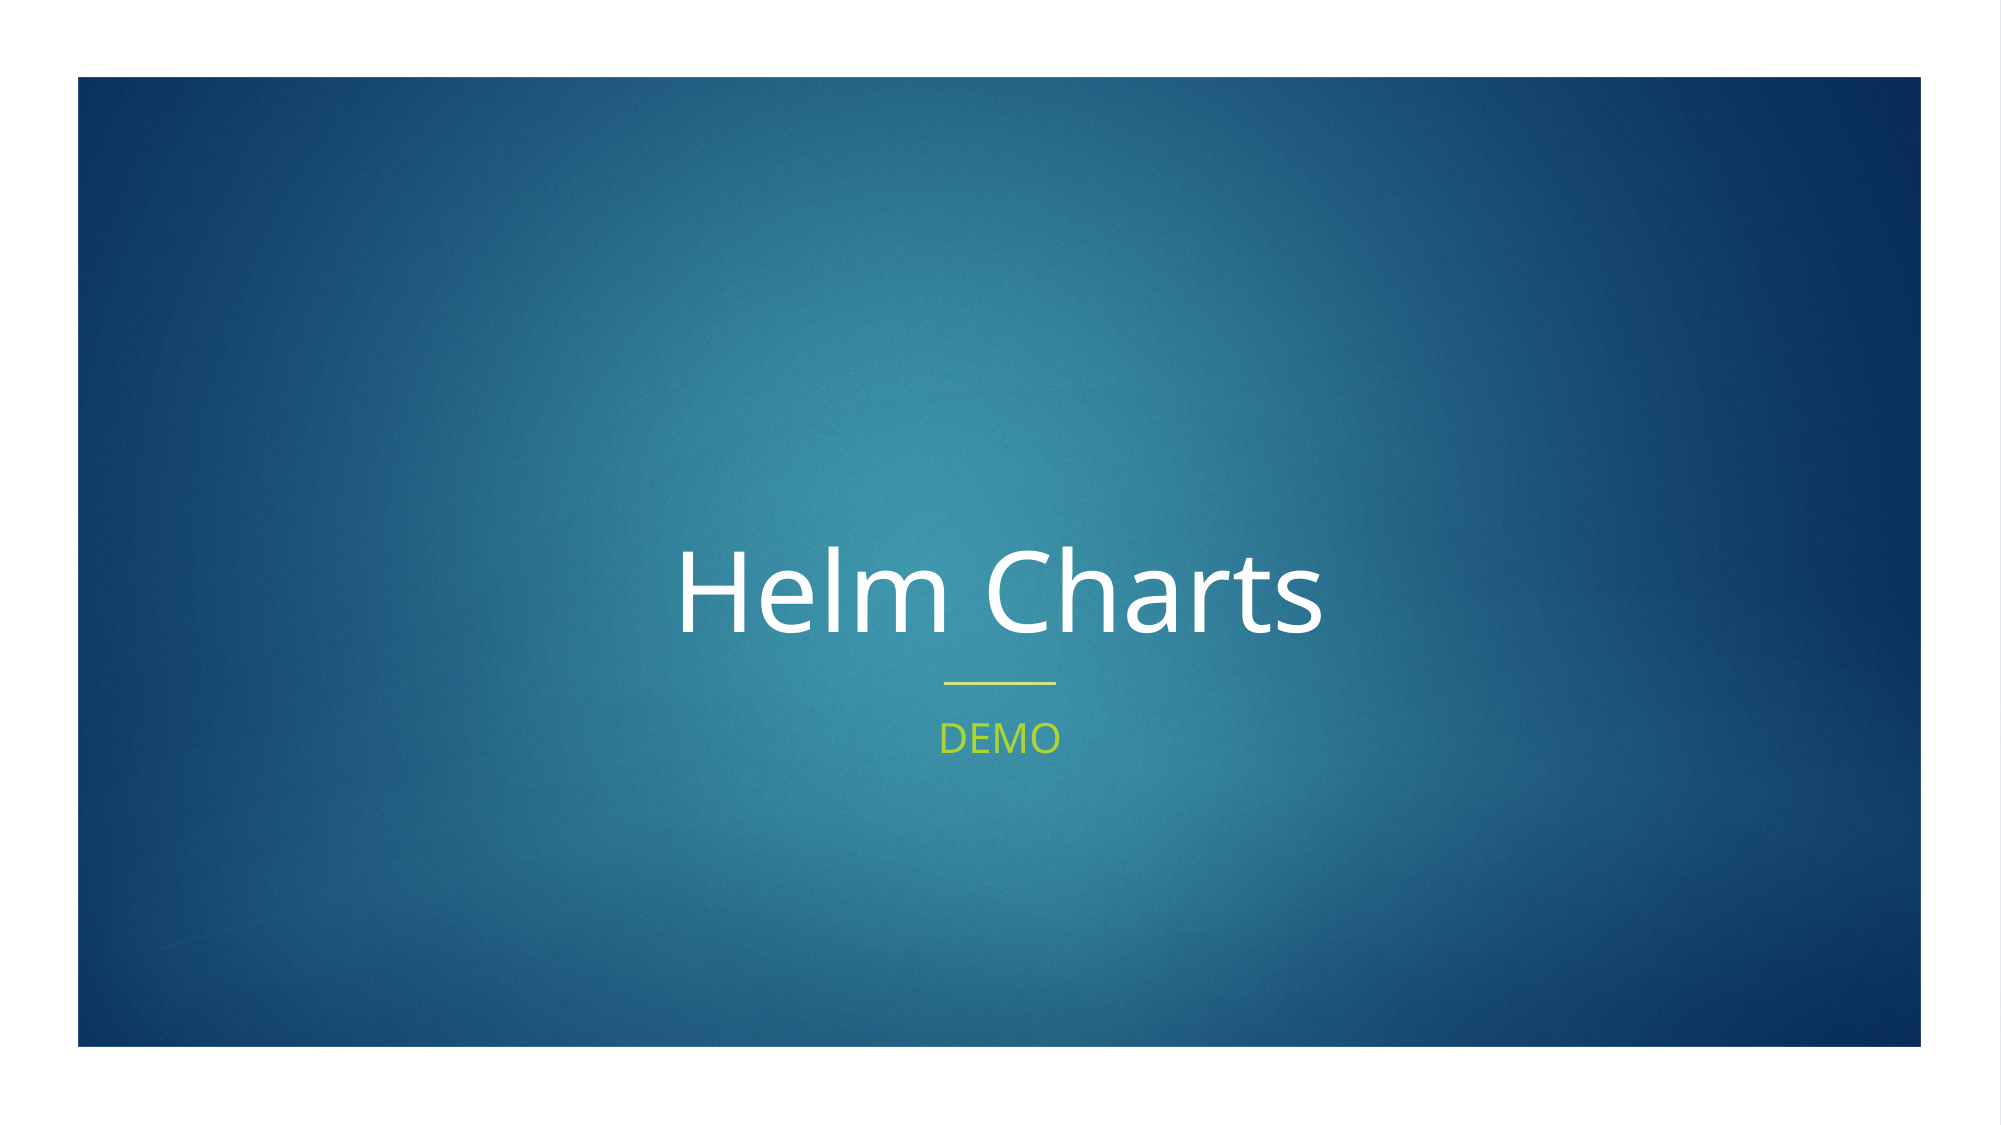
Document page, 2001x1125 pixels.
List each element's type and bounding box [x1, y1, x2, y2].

text_box [0, 0, 2000, 1125]
